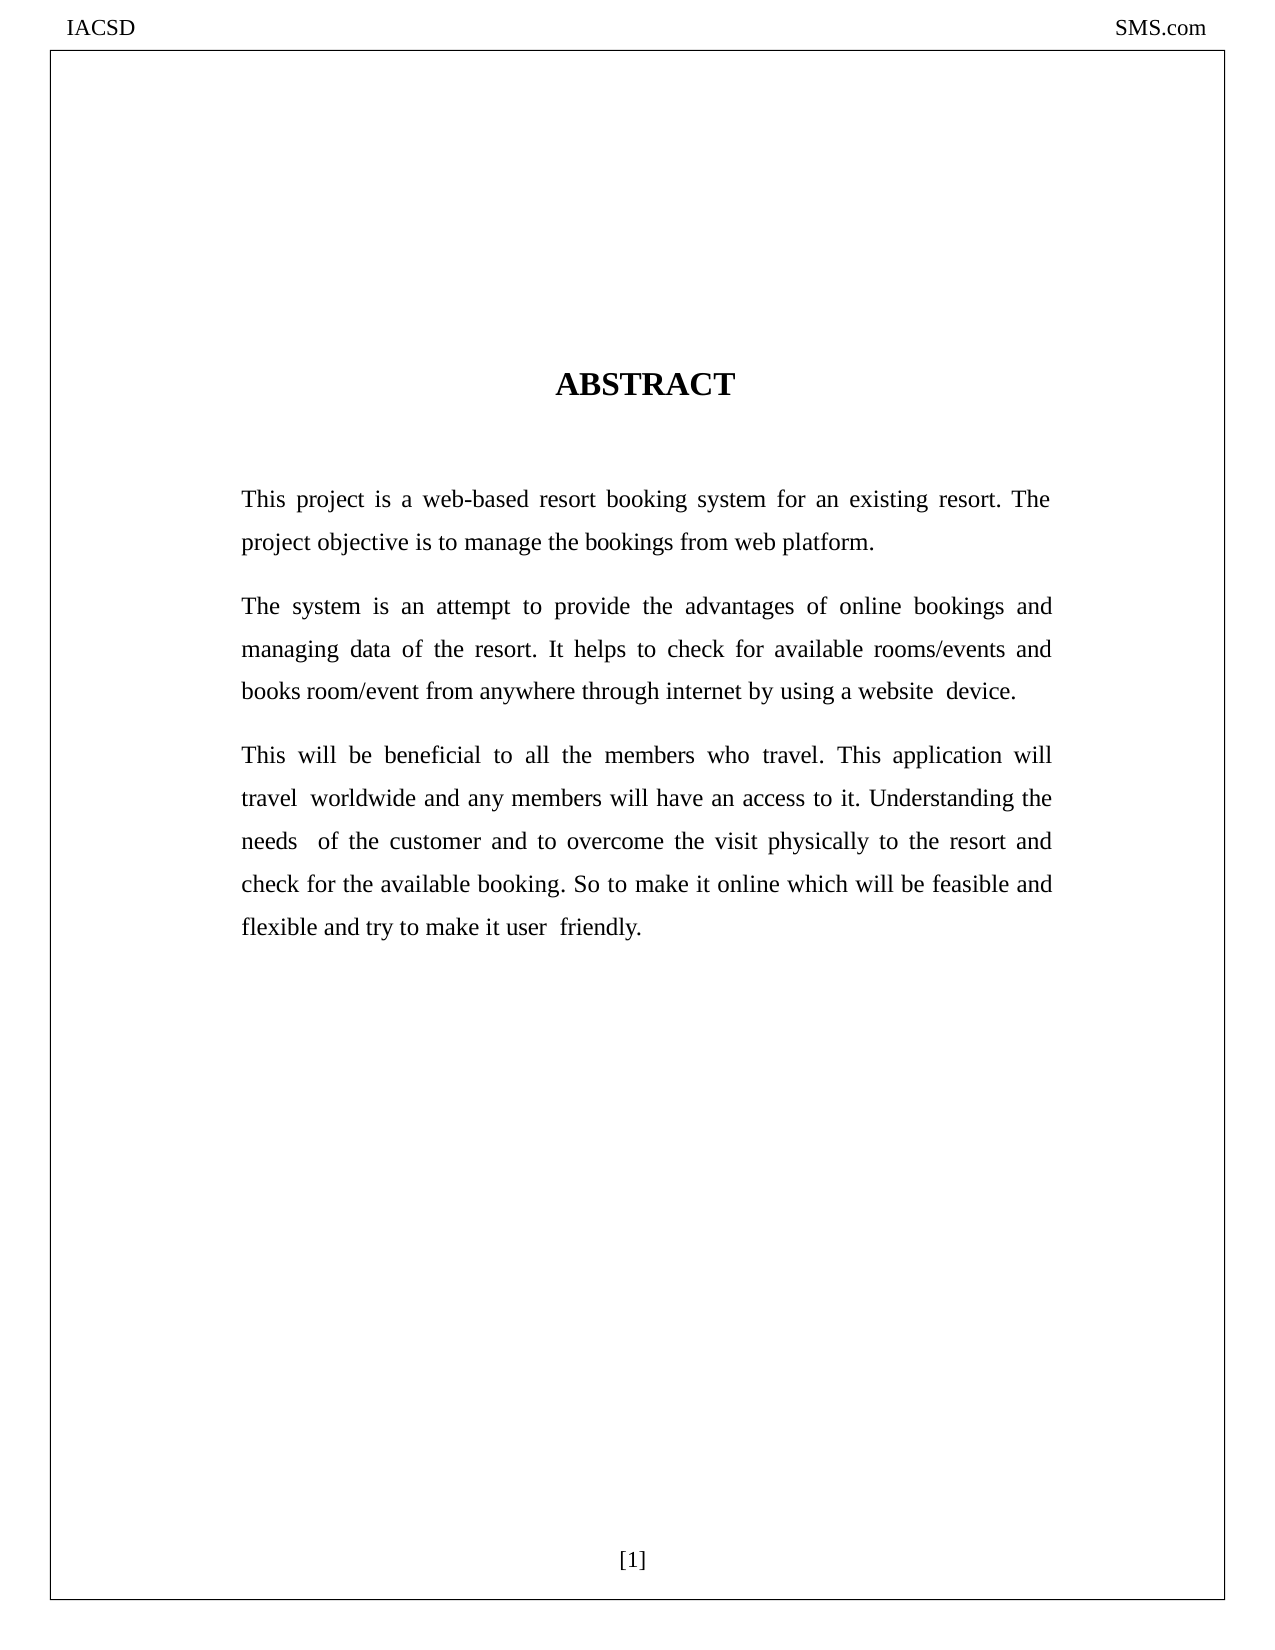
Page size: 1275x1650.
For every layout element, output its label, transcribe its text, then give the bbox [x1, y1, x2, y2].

slide_number [1] [617, 1545, 667, 1650]
text_box SMS.com [1113, 10, 1209, 41]
text_box IACSD [64, 10, 138, 41]
text_box ABSTRACT This project is a web-based resort booking system for an existing resort. The project objective is to manage the bookings from web platform. The system is an attempt to provide the advantages of online bookings and managing data of the resort. It helps to check for available rooms/events and books room/event from anywhere through internet by using a website device. This will be beneficial to all the members who travel. This application will travel worldwide and any members will have an access to it. Understanding the needs of the customer and to overcome the visit physically to the resort and check for the available booking. So to make it online which will be feasible and flexible and try to make it user friendly. [239, 360, 1054, 941]
